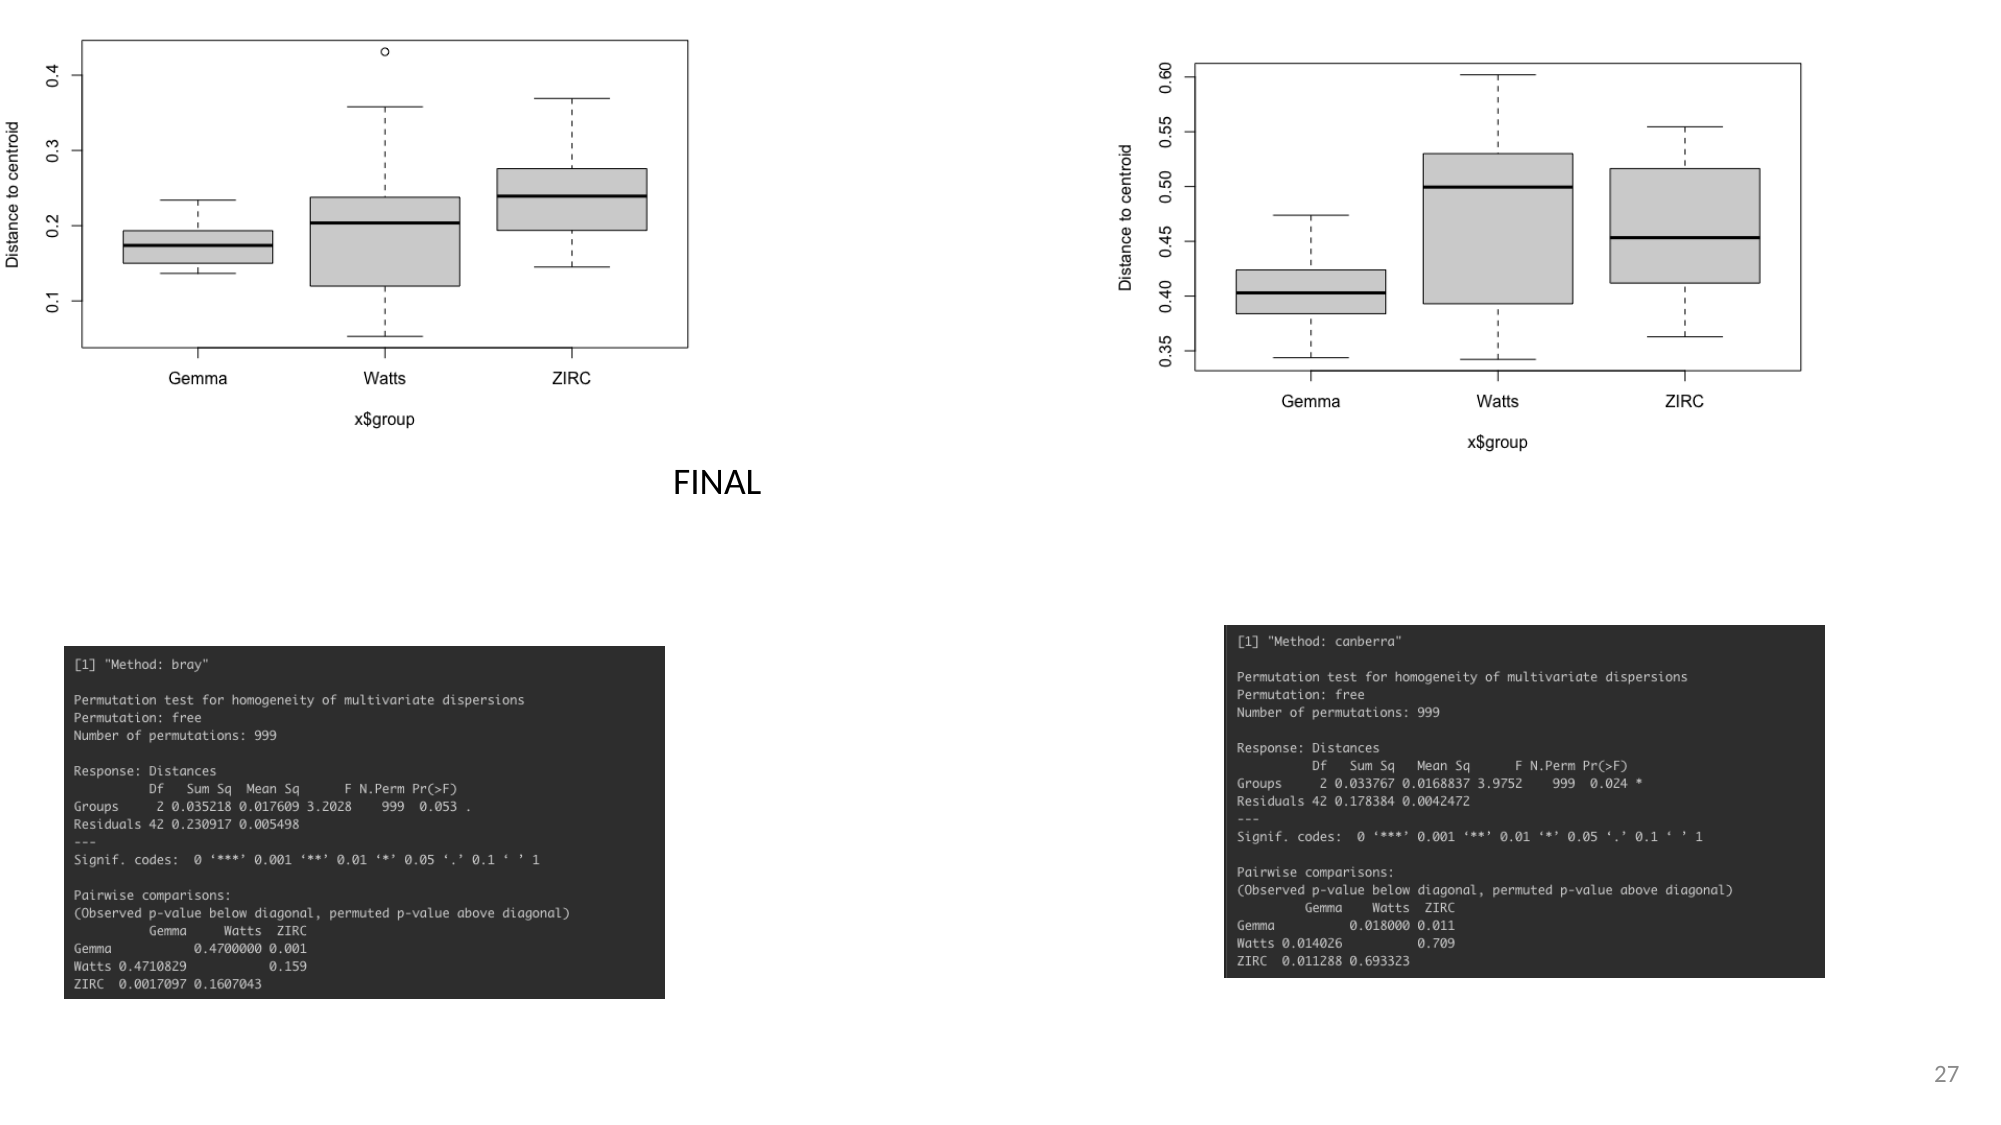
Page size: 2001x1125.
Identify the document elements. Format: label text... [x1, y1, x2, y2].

picture [64, 646, 665, 999]
text_box FINAL [658, 449, 1081, 555]
picture [1224, 625, 1825, 978]
picture [1113, 22, 1843, 473]
picture [0, 0, 730, 450]
slide_number 27 [1524, 1042, 1975, 1103]
